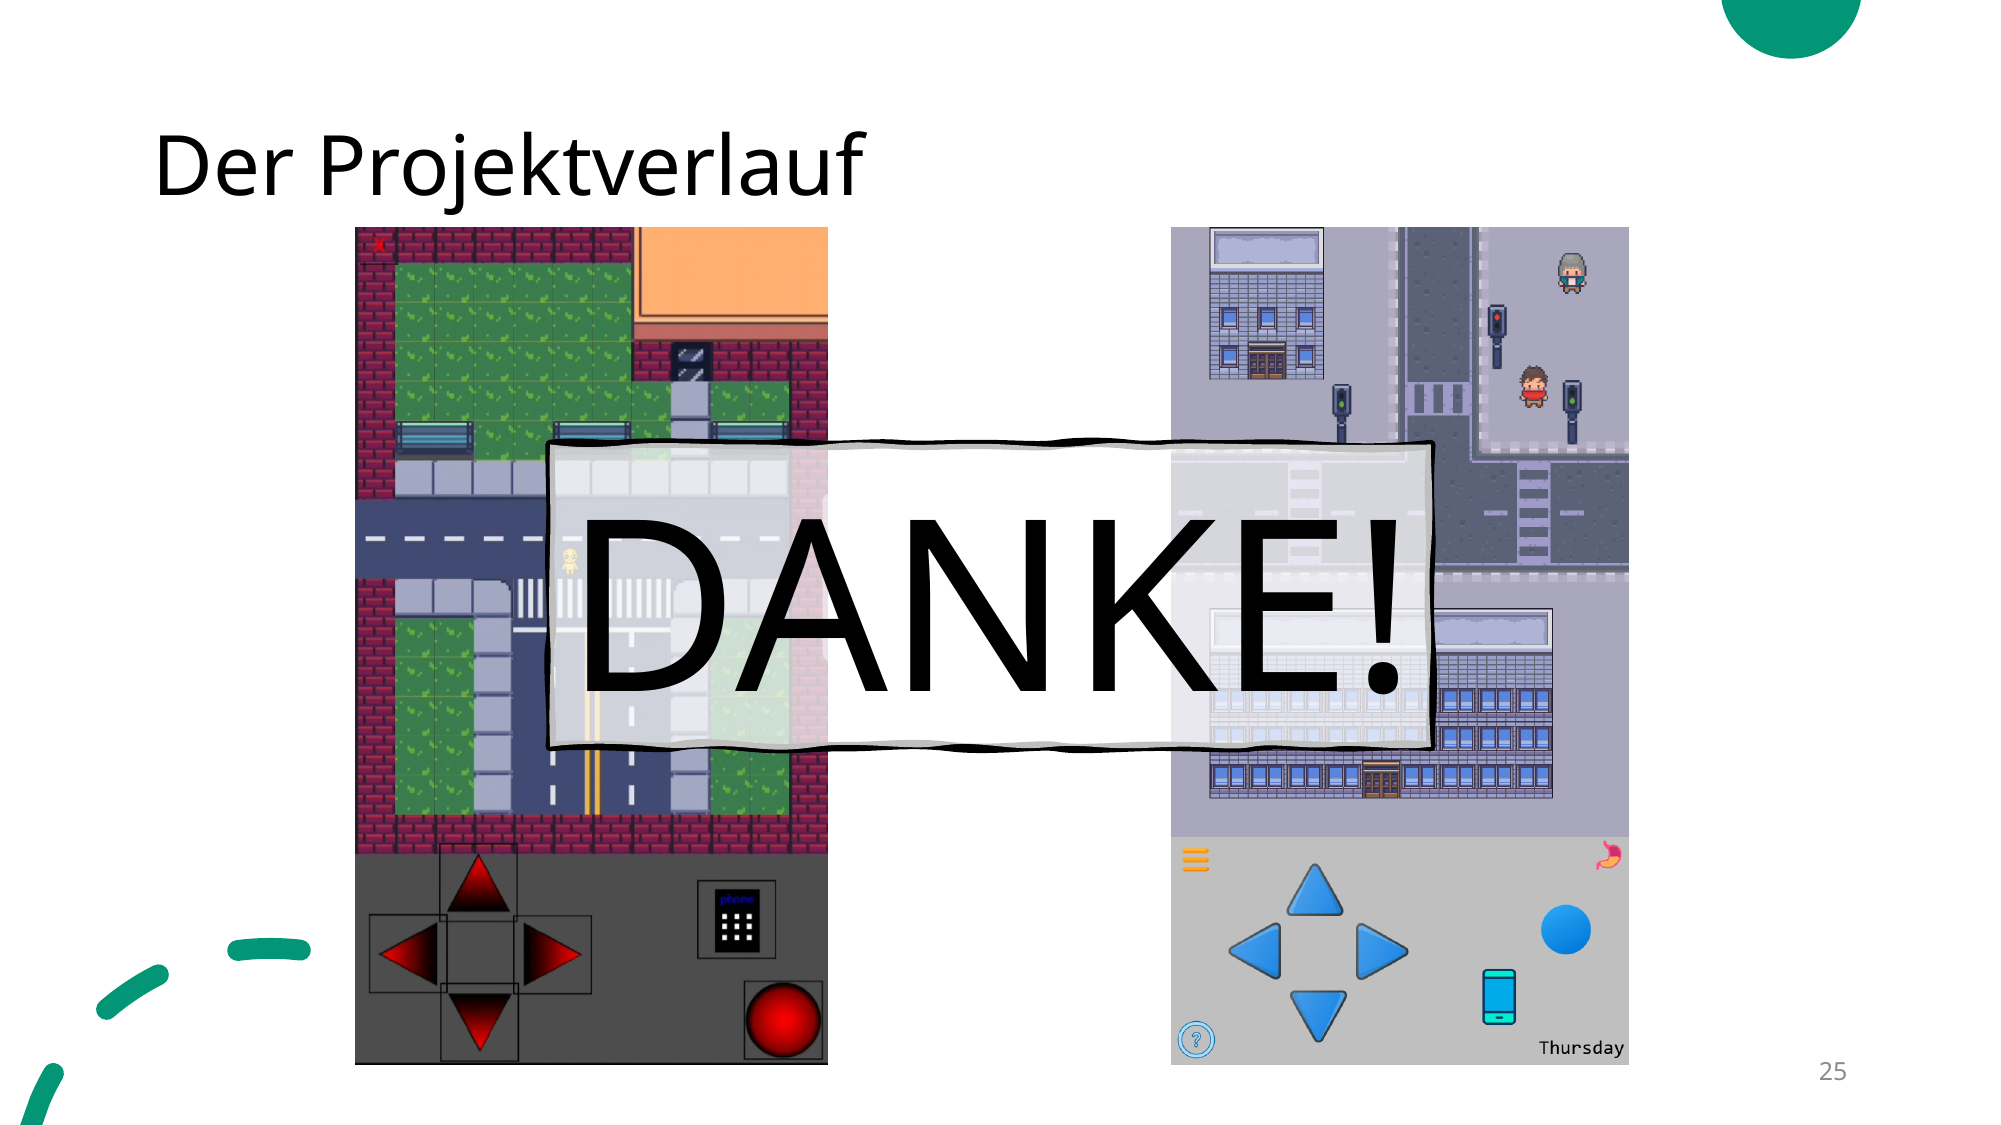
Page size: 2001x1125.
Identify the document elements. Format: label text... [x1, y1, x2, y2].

title Der Projektverlauf [137, 59, 1863, 278]
slide_number 25 [1412, 1042, 1863, 1103]
text_box DANKE! [829, 442, 1171, 749]
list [1171, 226, 1629, 1065]
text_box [354, 226, 829, 1065]
